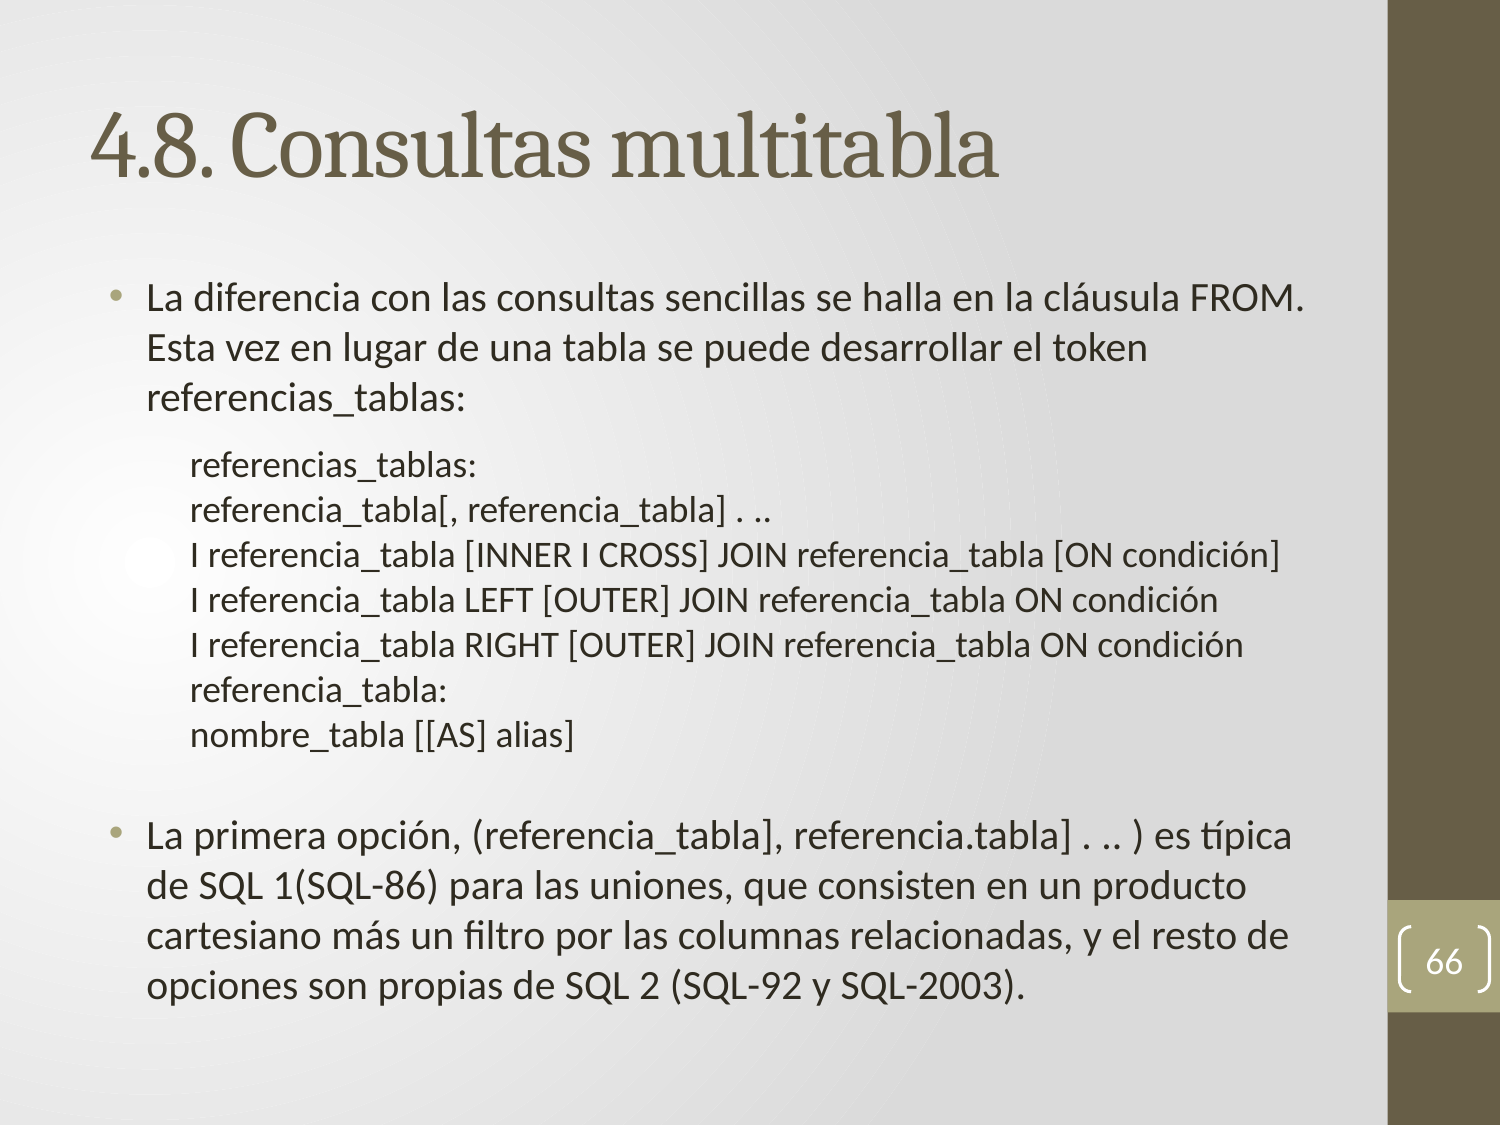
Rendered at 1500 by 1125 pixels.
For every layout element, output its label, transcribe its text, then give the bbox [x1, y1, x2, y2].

title 4.8. Consultas multitabla [75, 45, 1325, 233]
text_box referencias_tablas: referencia_tabla[, referencia_tabla] . .. I referencia_tabla [INNER I CROSS] JOIN referencia_tabla [ON condición] I referencia_tabla LEFT [OUTER] JOIN referencia_tabla ON condición I referencia_tabla RIGHT [OUTER] JOIN referencia_tabla ON condición referencia_tabla: nombre_tabla [[AS] alias] [175, 432, 1297, 763]
slide_number 66 [1397, 925, 1492, 994]
list La diferencia con las consultas sencillas se halla en la cláusula FROM. Esta vez en lugar de una tabla se puede desarrollar el token referencias_tablas: La primera opción, (referencia_tabla], referencia.tabla] . .. ) es típica de SQL 1(SQL-86) para las uniones, que consisten en un producto cartesiano más un filtro por las columnas relacionadas, y el resto de opciones son propias de SQL 2 (SQL-92 y SQL-2003). [75, 262, 1325, 1050]
